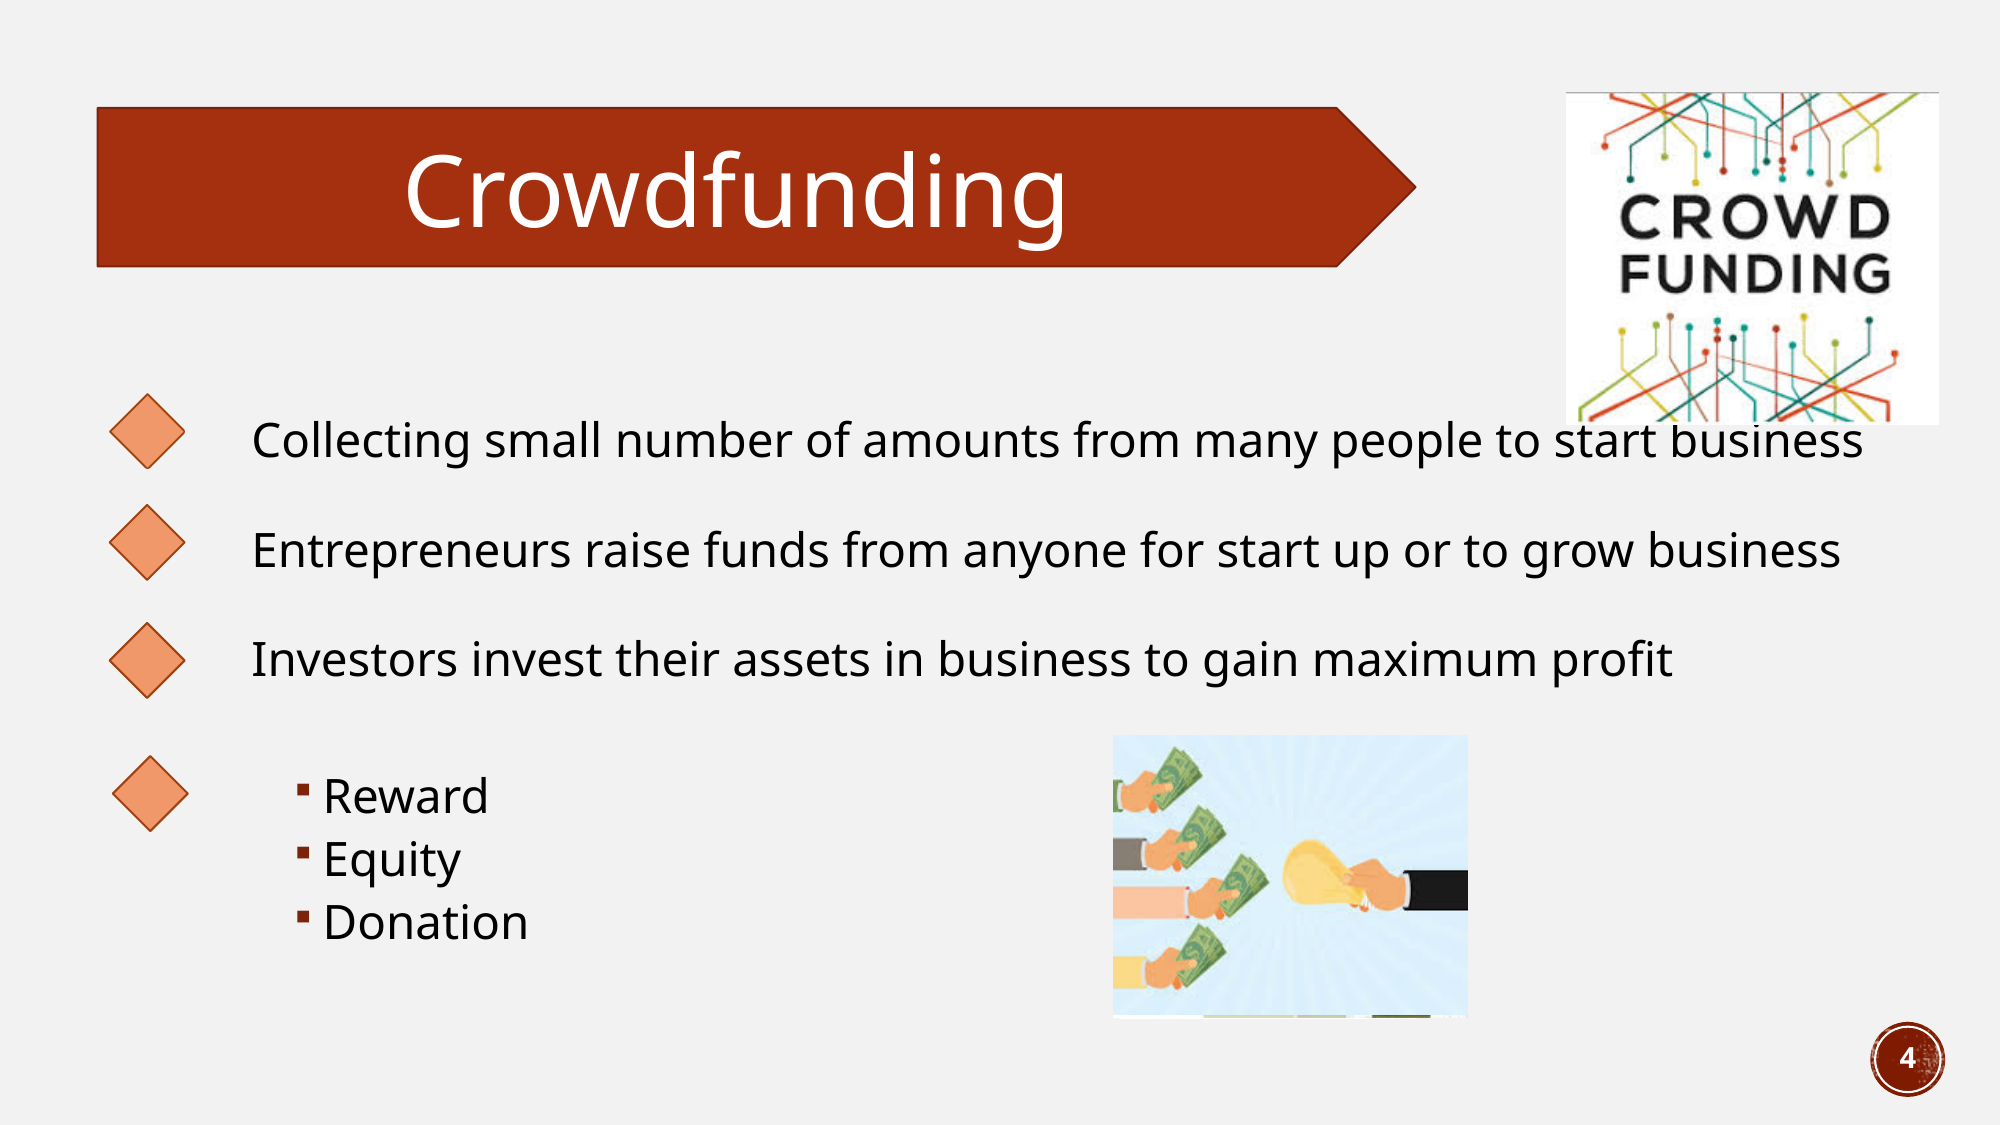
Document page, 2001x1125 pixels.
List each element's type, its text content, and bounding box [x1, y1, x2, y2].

picture [1566, 92, 1939, 425]
slide_number 4 [1855, 1028, 1961, 1089]
text_box [112, 755, 189, 832]
text_box Crowdfunding [96, 106, 1417, 268]
text_box [108, 504, 186, 581]
text_box [108, 622, 186, 699]
list Collecting small number of amounts from many people to start business Entrepreneurs raise funds from anyone for start up or to grow business Investors invest their assets in business to gain maximum profit Reward Equity Donation [236, 374, 1887, 1015]
picture [1113, 735, 1468, 1019]
picture [109, 393, 185, 469]
